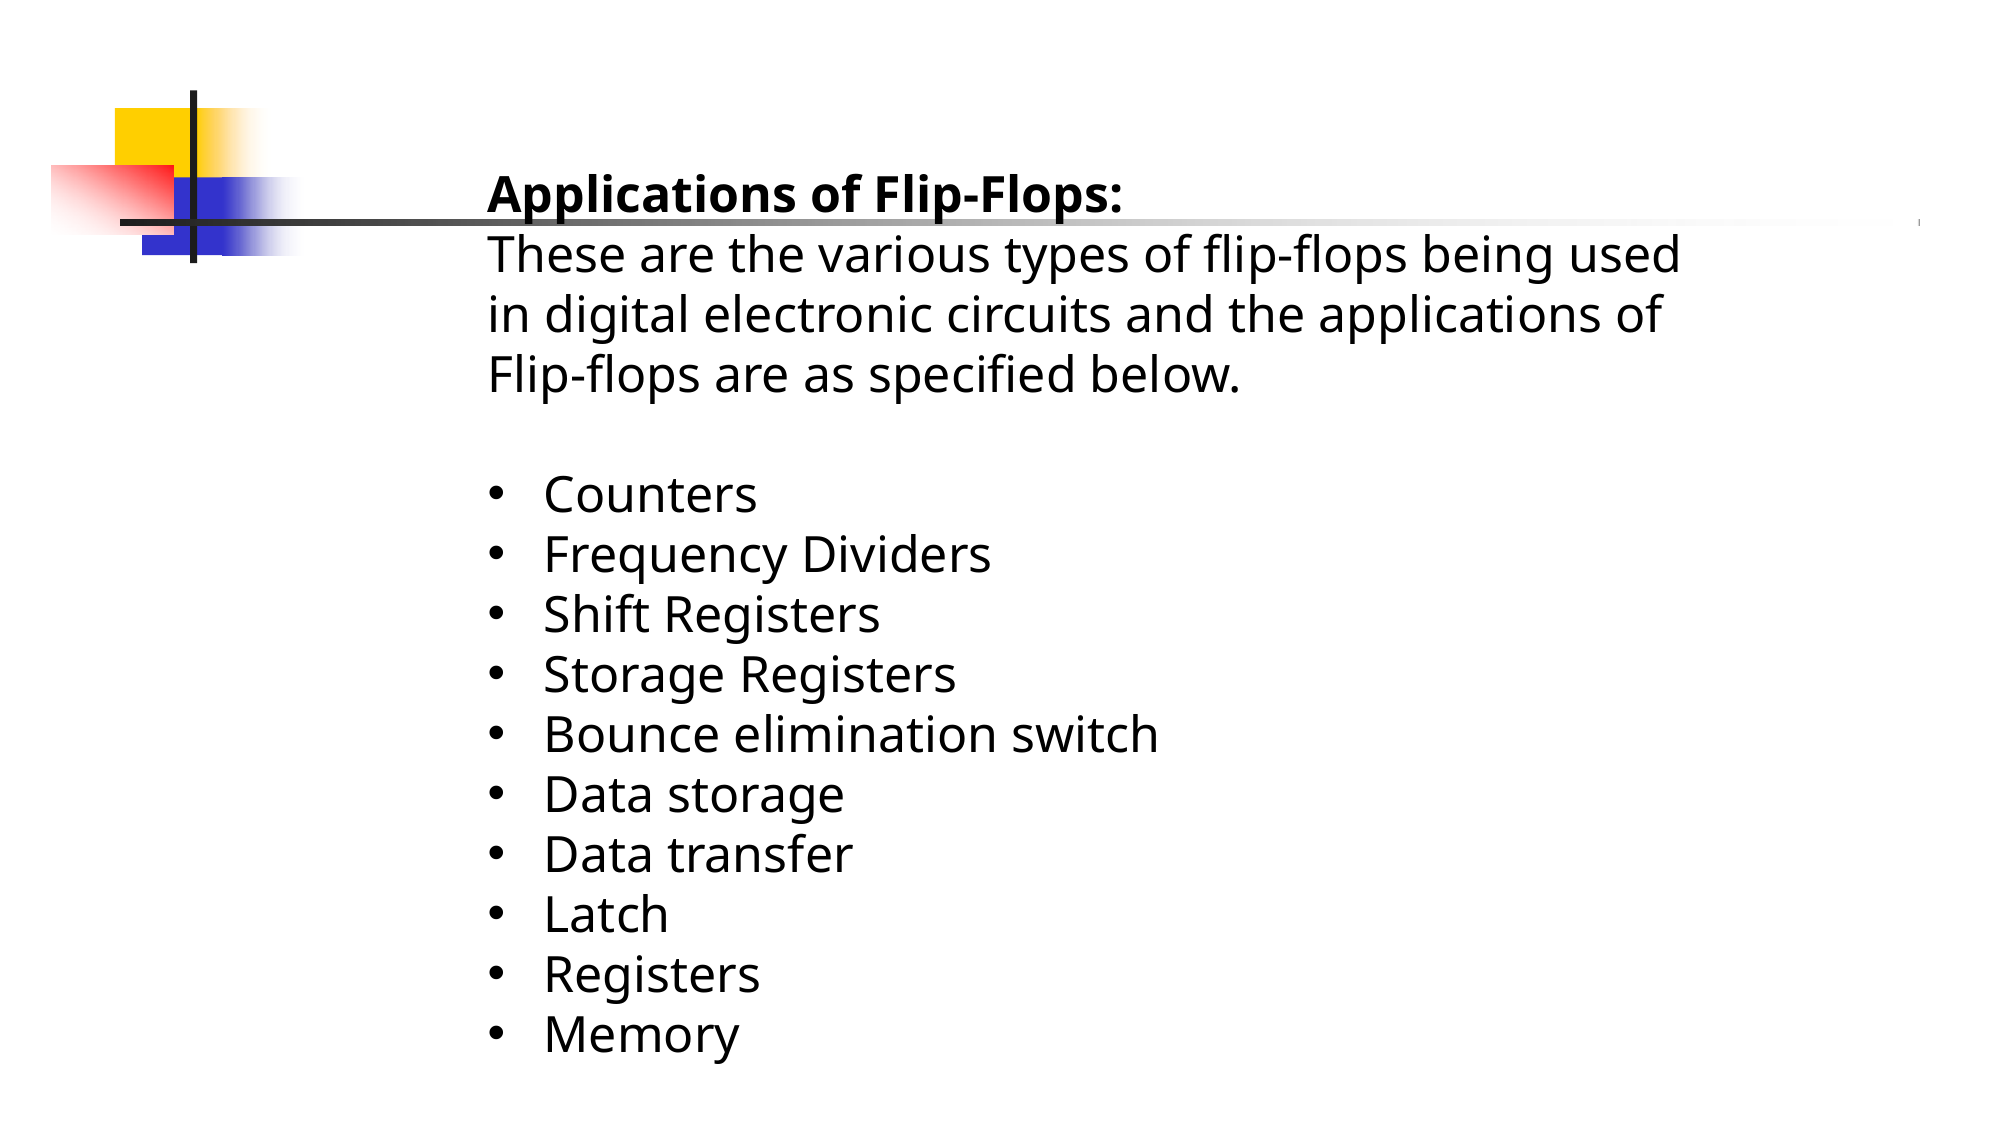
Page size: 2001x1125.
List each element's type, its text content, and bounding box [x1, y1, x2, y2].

list Applications of Flip-Flops: These are the various types of flip-flops being used in digital electronic circuits and the applications of Flip-flops are as specified below. Counters Frequency Dividers Shift Registers Storage Registers Bounce elimination switch Data storage Data transfer Latch Registers Memory [487, 162, 1707, 1125]
picture [51, 108, 487, 256]
picture [1707, 219, 1920, 226]
